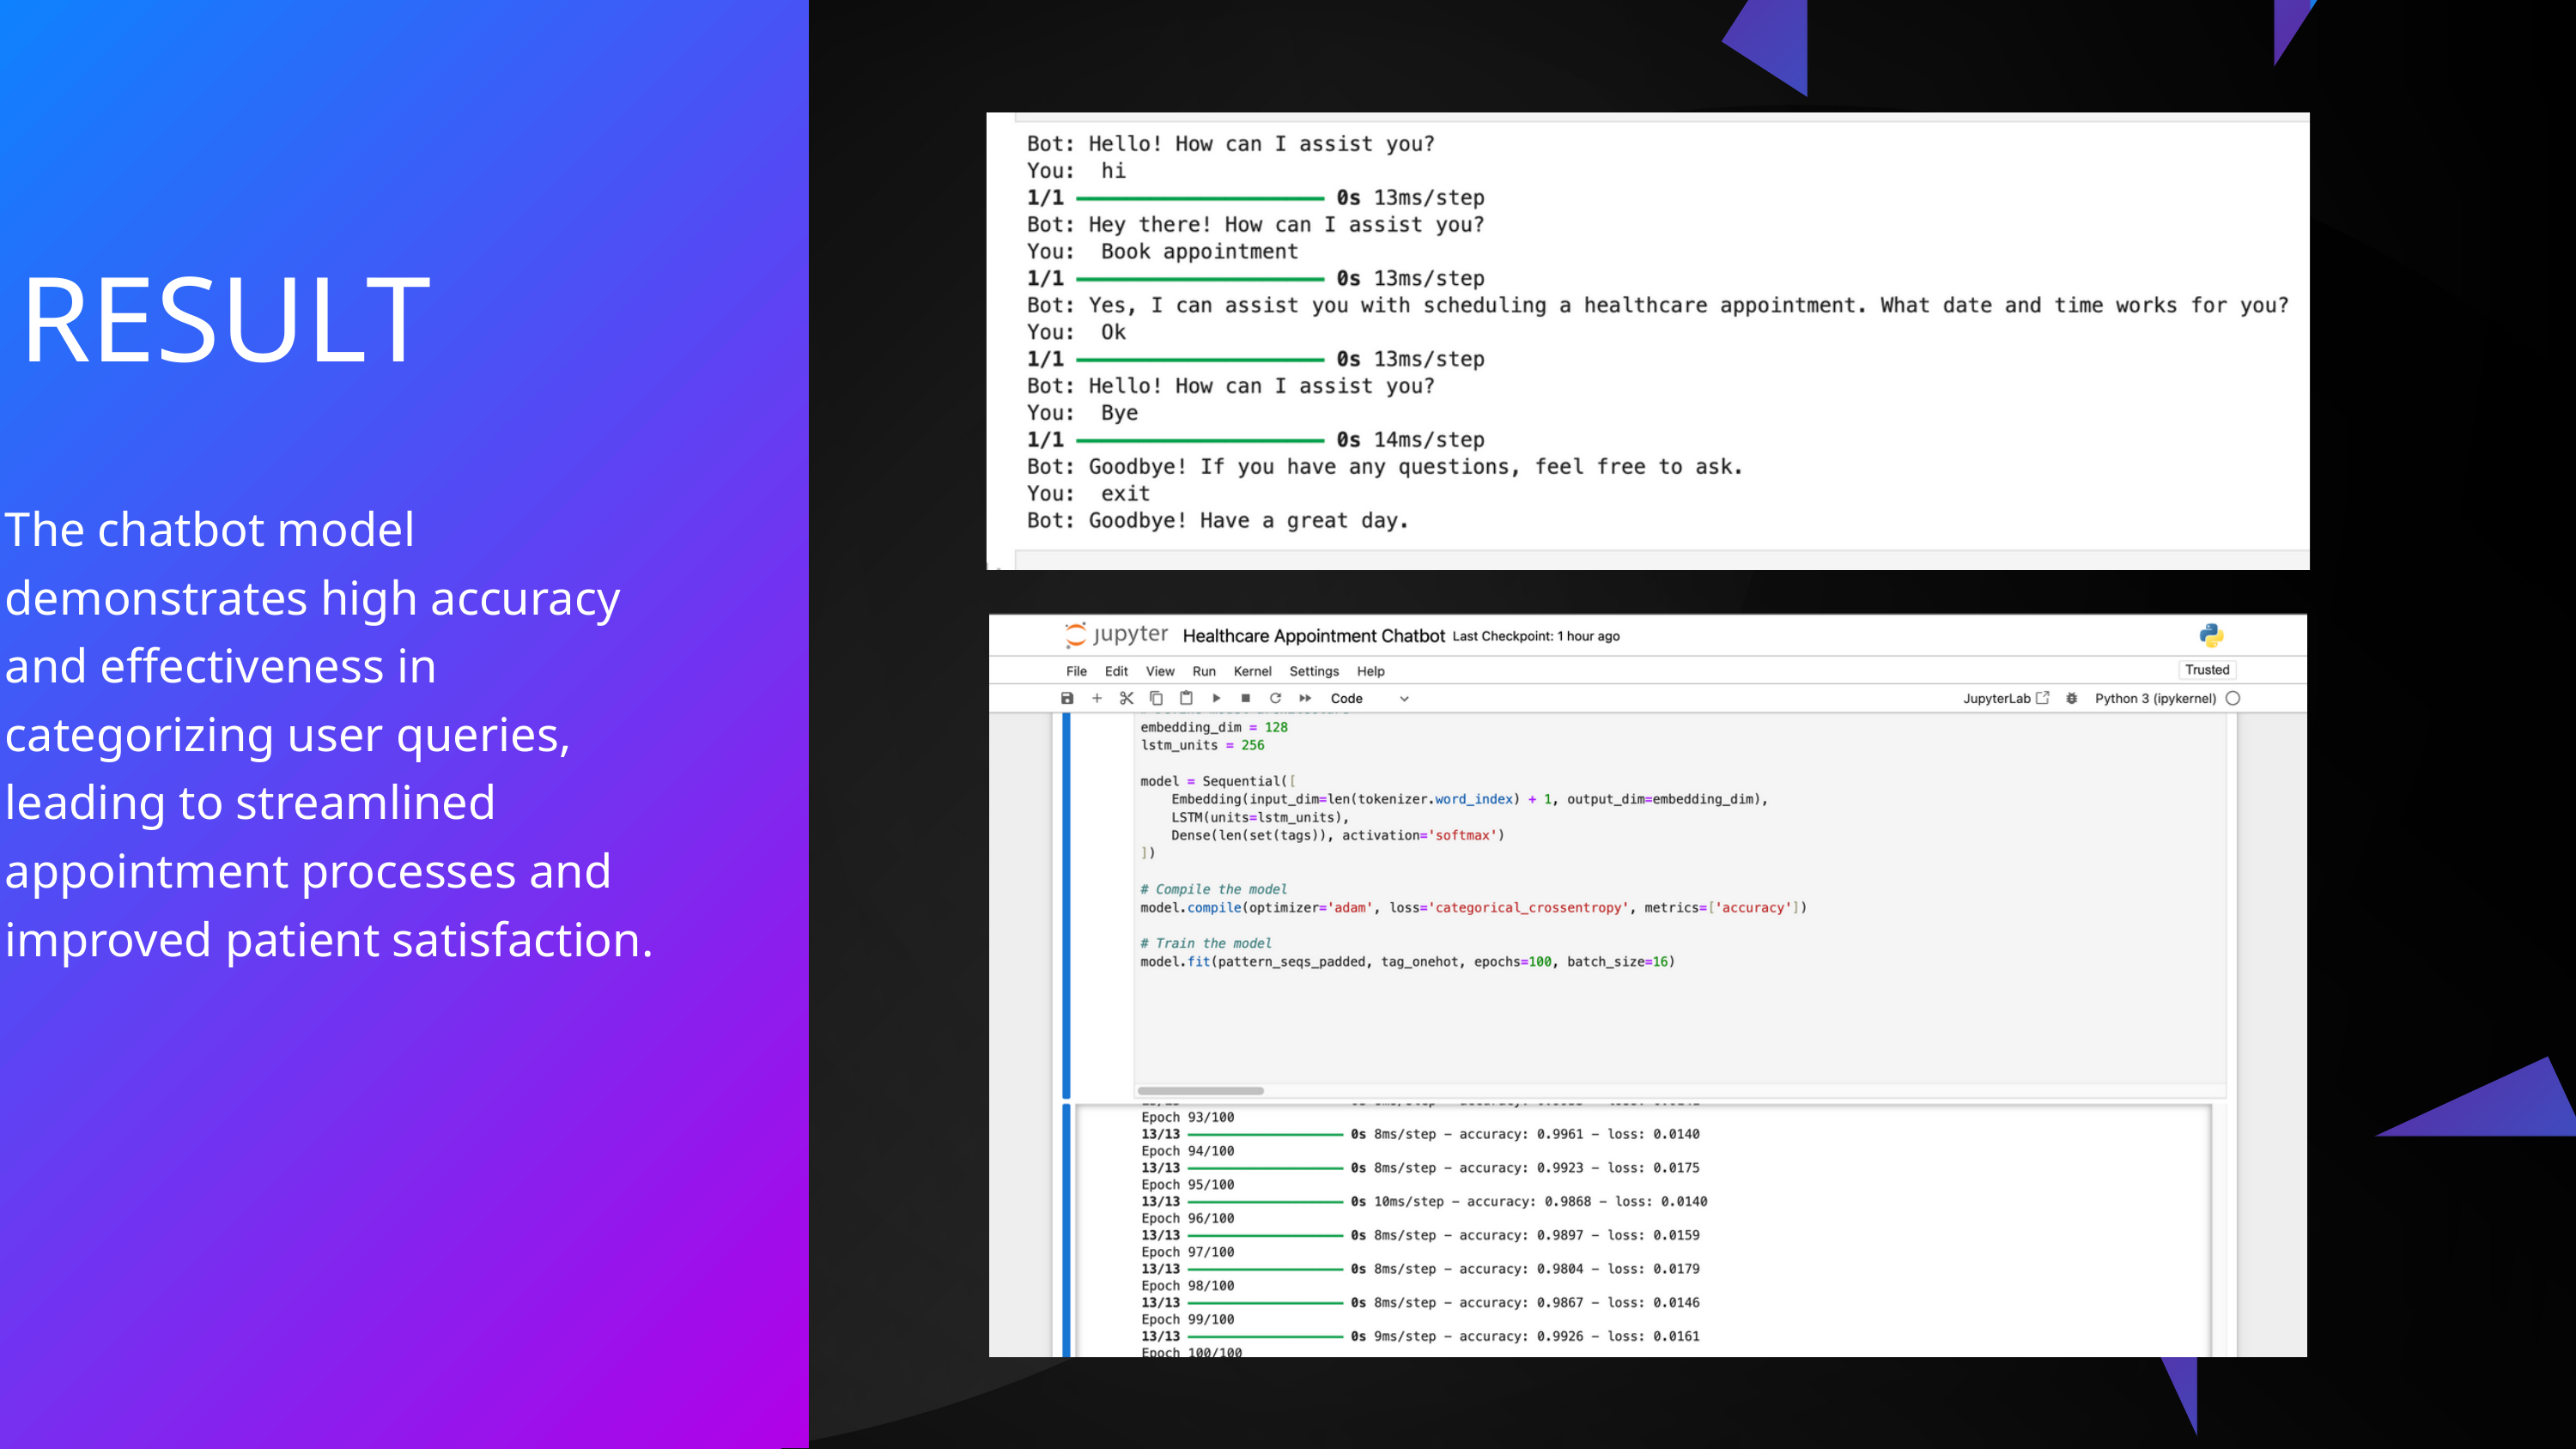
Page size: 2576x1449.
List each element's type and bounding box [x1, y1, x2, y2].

text_box [0, 0, 810, 1449]
text_box [1721, 0, 2318, 112]
text_box [2160, 1056, 2576, 1449]
text_box [986, 112, 2311, 570]
text_box [812, 0, 2576, 1449]
text_box [989, 613, 2307, 1357]
